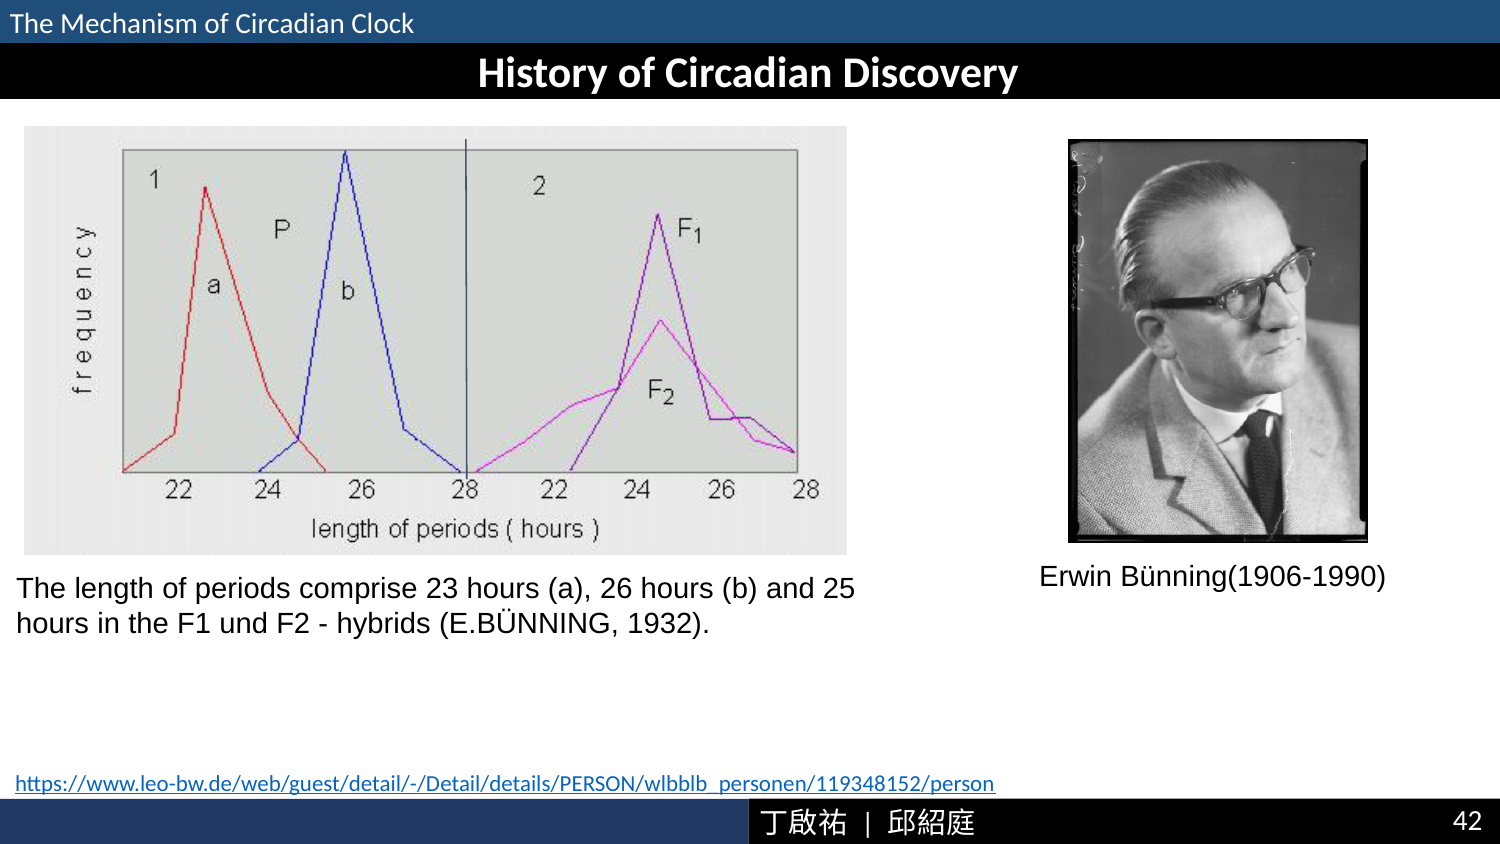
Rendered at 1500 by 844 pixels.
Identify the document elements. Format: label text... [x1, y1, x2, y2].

title History of Circadian Discovery [1, 44, 1496, 102]
picture [24, 126, 848, 555]
text_box Erwin Bünning(1906-1990) [1024, 542, 1412, 599]
picture [1068, 138, 1368, 543]
subtitle https://www.leo-bw.de/web/guest/detail/-/Detail/details/PERSON/wlbblb_personen/119348152/person [0, 756, 1177, 796]
text_box The length of periods comprise 23 hours (a), 26 hours (b) and 25 hours in the F1 und F2 - hybrids (E.BÜNNING, 1932). [1, 554, 892, 645]
slide_number 42 [1403, 795, 1494, 844]
